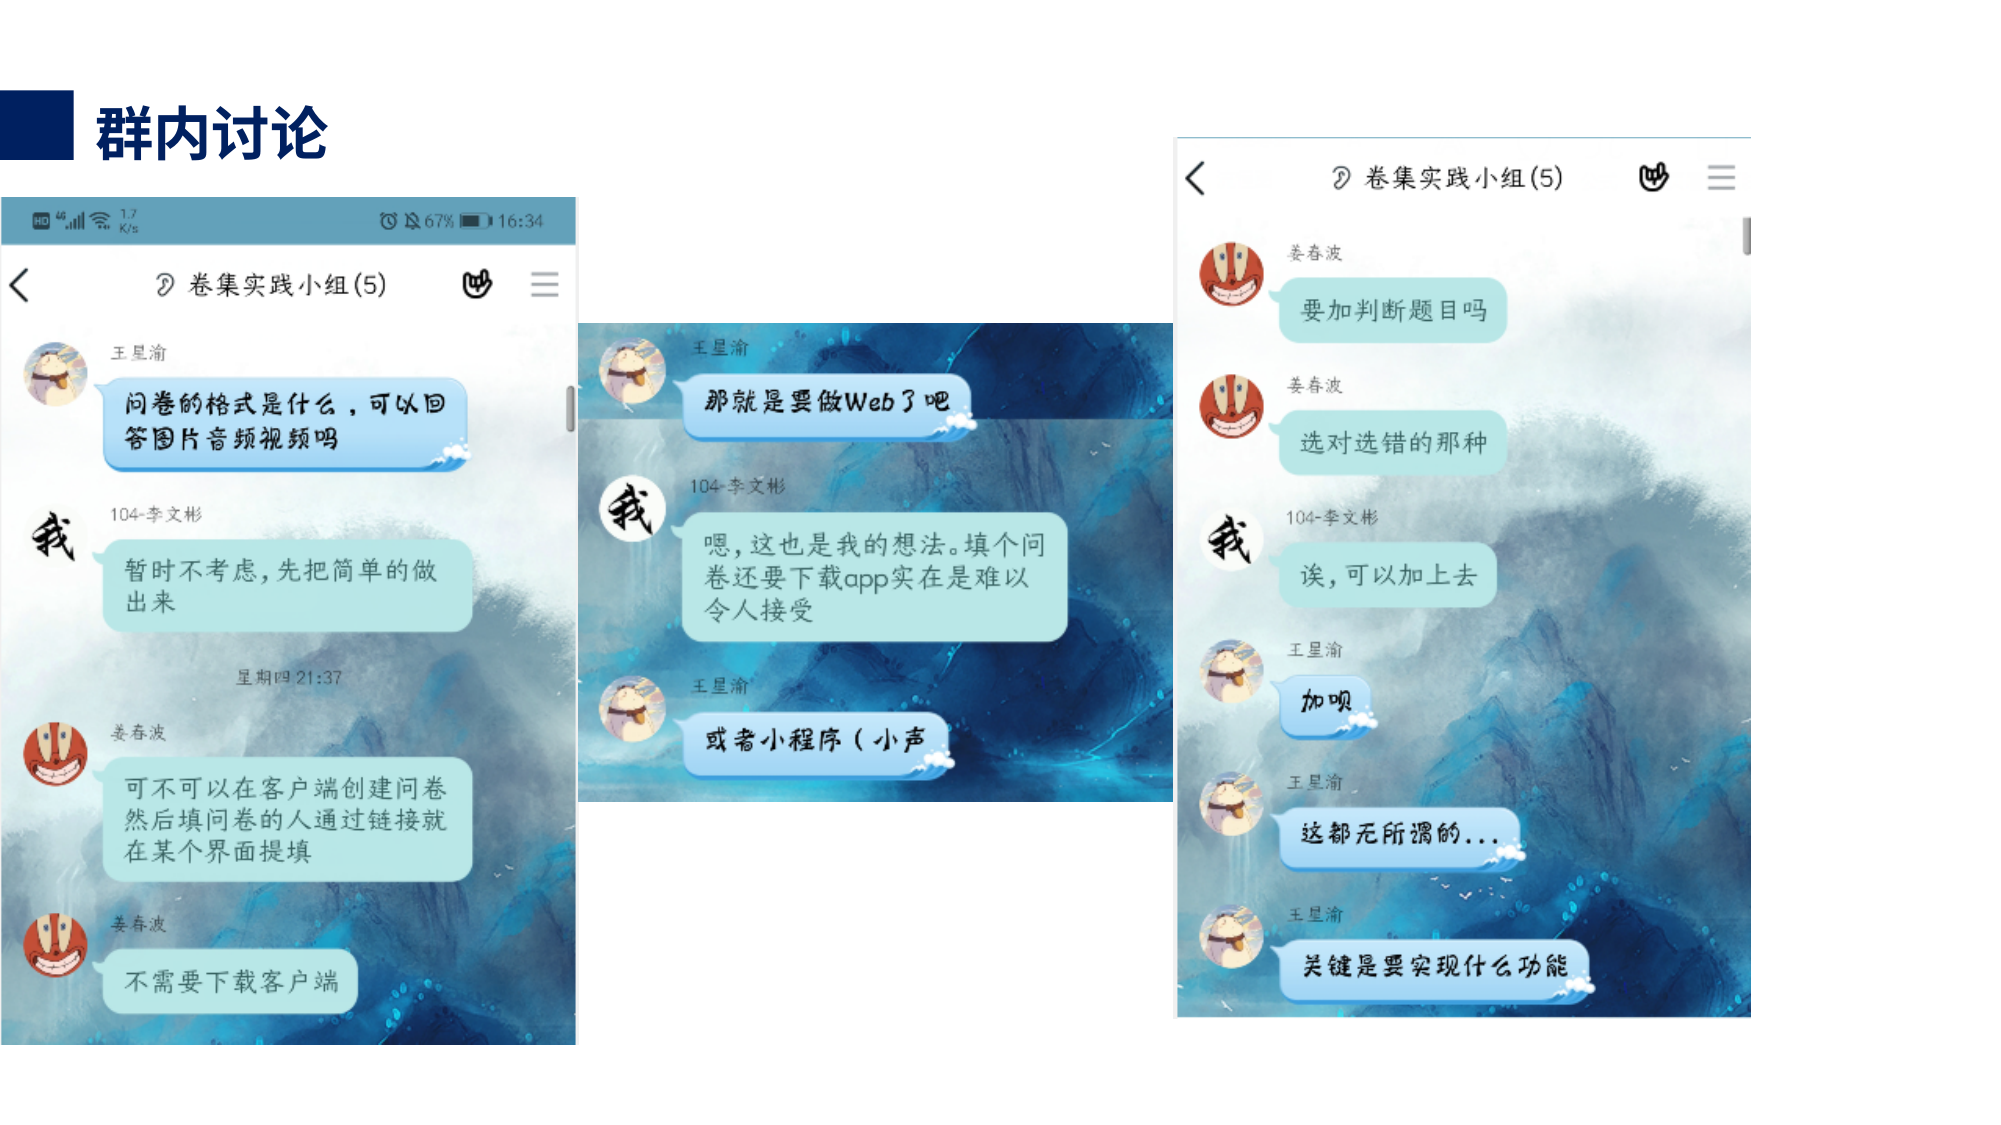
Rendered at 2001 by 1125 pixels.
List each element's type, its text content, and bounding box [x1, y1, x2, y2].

text_box 群内讨论 [80, 89, 344, 175]
text_box [0, 89, 75, 161]
picture [0, 137, 1751, 1045]
